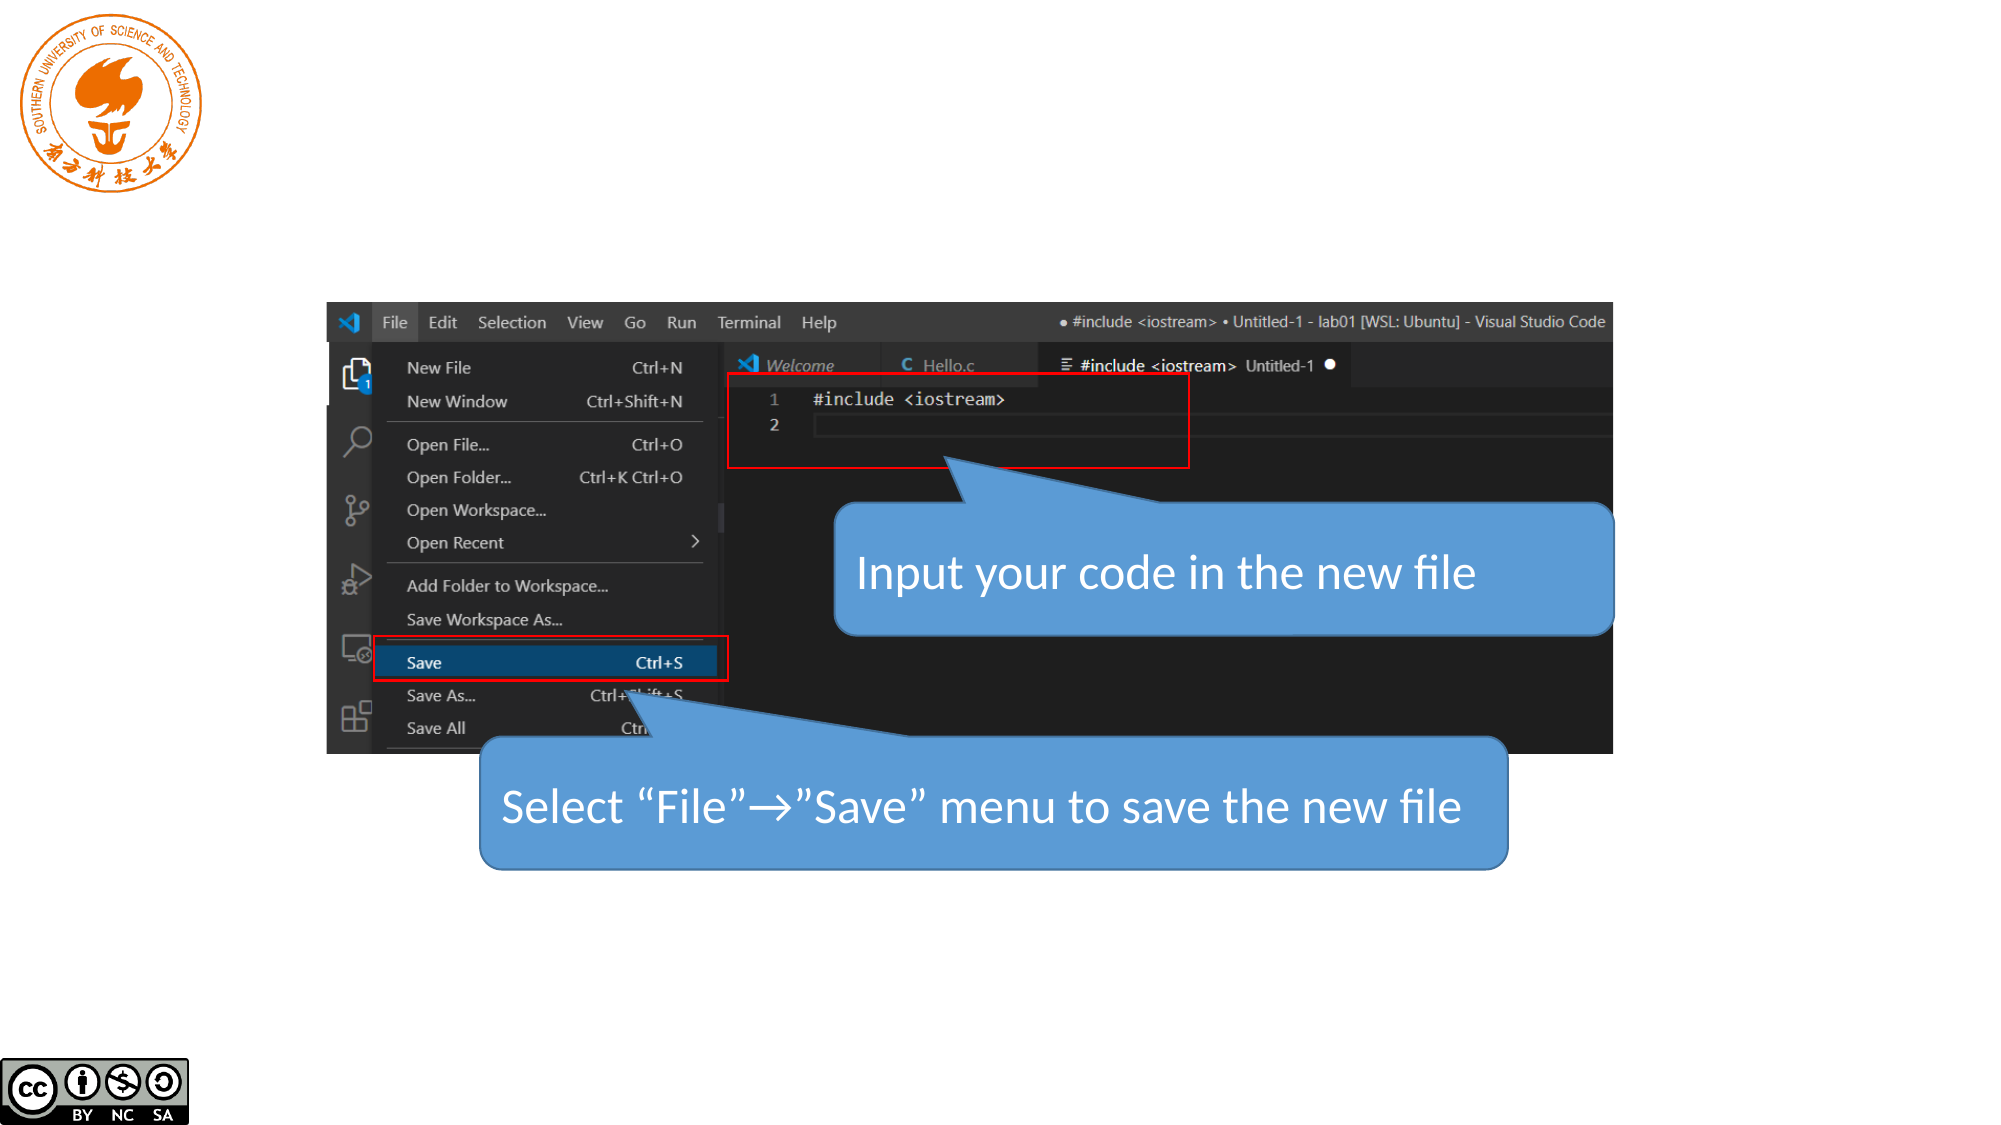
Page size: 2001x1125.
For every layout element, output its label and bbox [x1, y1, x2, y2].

text_box [326, 302, 1614, 754]
text_box [373, 635, 1508, 870]
picture [18, 11, 202, 194]
text_box [728, 373, 1615, 636]
picture [0, 1058, 189, 1125]
